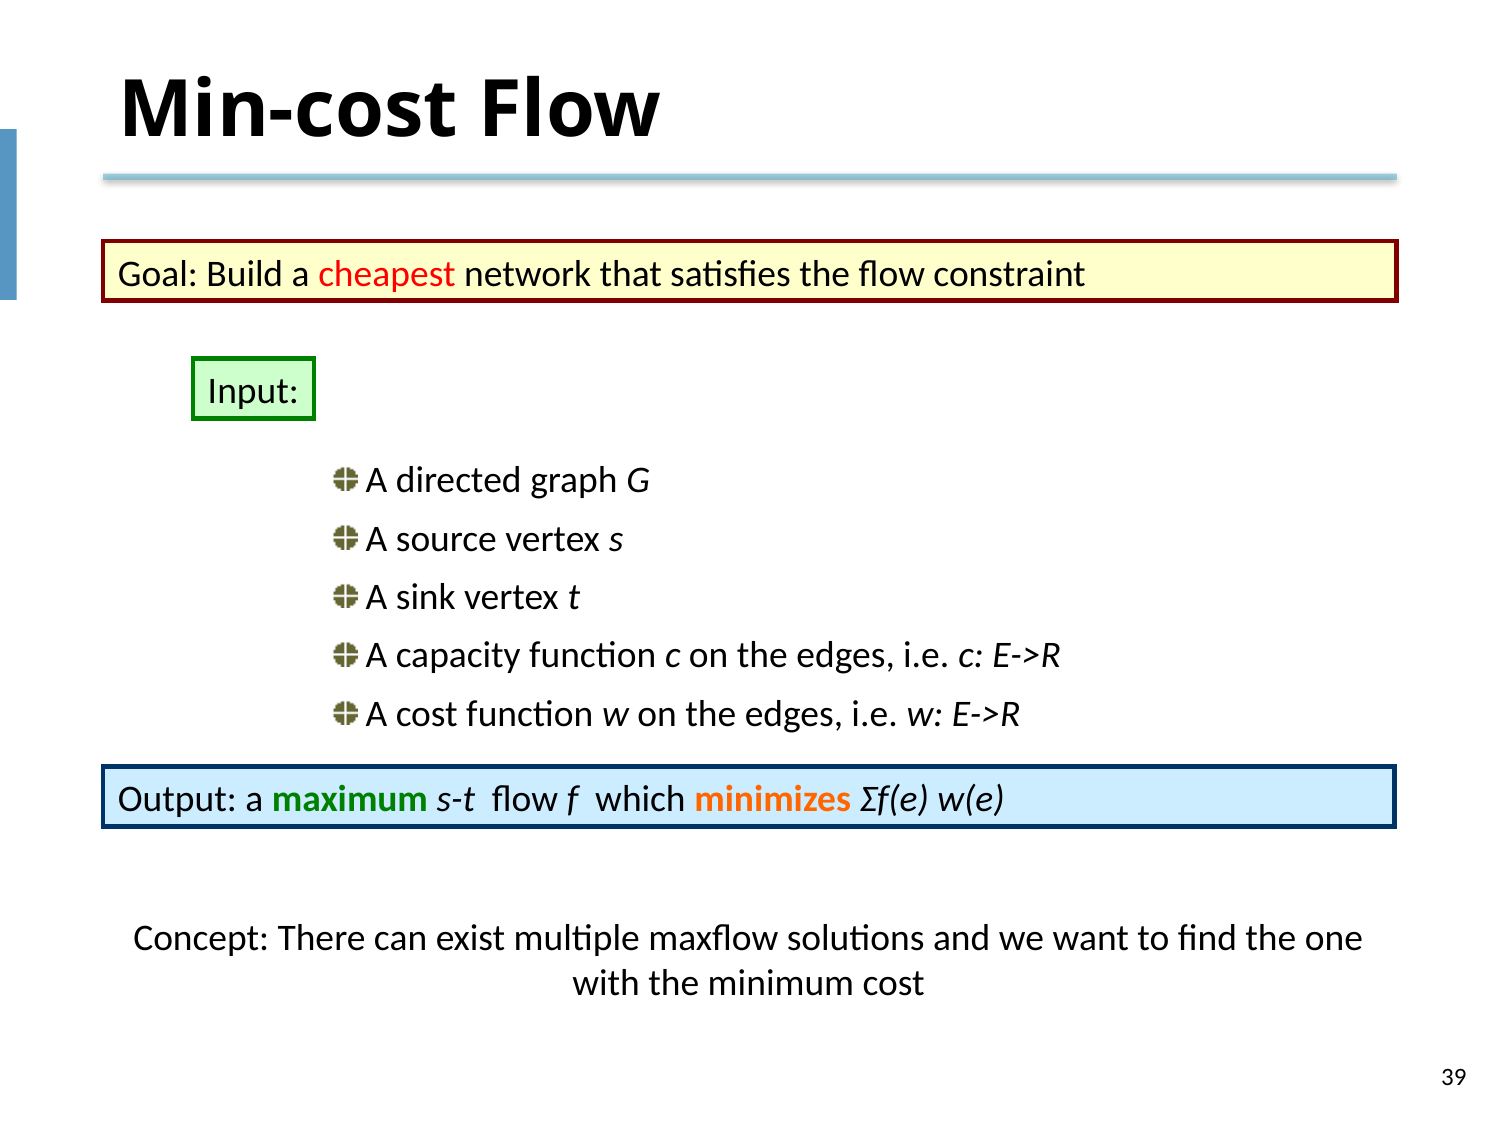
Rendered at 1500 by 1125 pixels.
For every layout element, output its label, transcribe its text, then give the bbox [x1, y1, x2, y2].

slide_number 39 [1131, 1045, 1482, 1106]
text_box A directed graph G A source vertex s A sink vertex t A capacity function c on the edges, i.e. c: E->R A cost function w on the edges, i.e. w: E->R [316, 434, 1286, 742]
picture [330, 698, 358, 725]
picture [330, 464, 358, 491]
text_box Concept: There can exist multiple maxflow solutions and we want to find the one with the minimum cost [103, 905, 1395, 1010]
text_box Goal: Build a cheapest network that satisfies the flow constraint [103, 241, 1397, 301]
title Min-cost Flow [103, 25, 1397, 185]
picture [330, 522, 358, 550]
picture [330, 639, 358, 667]
text_box Input: [192, 358, 314, 419]
text_box Output: a maximum s-t flow f which minimizes Σf(e) w(e) [103, 766, 1395, 827]
picture [330, 581, 358, 608]
